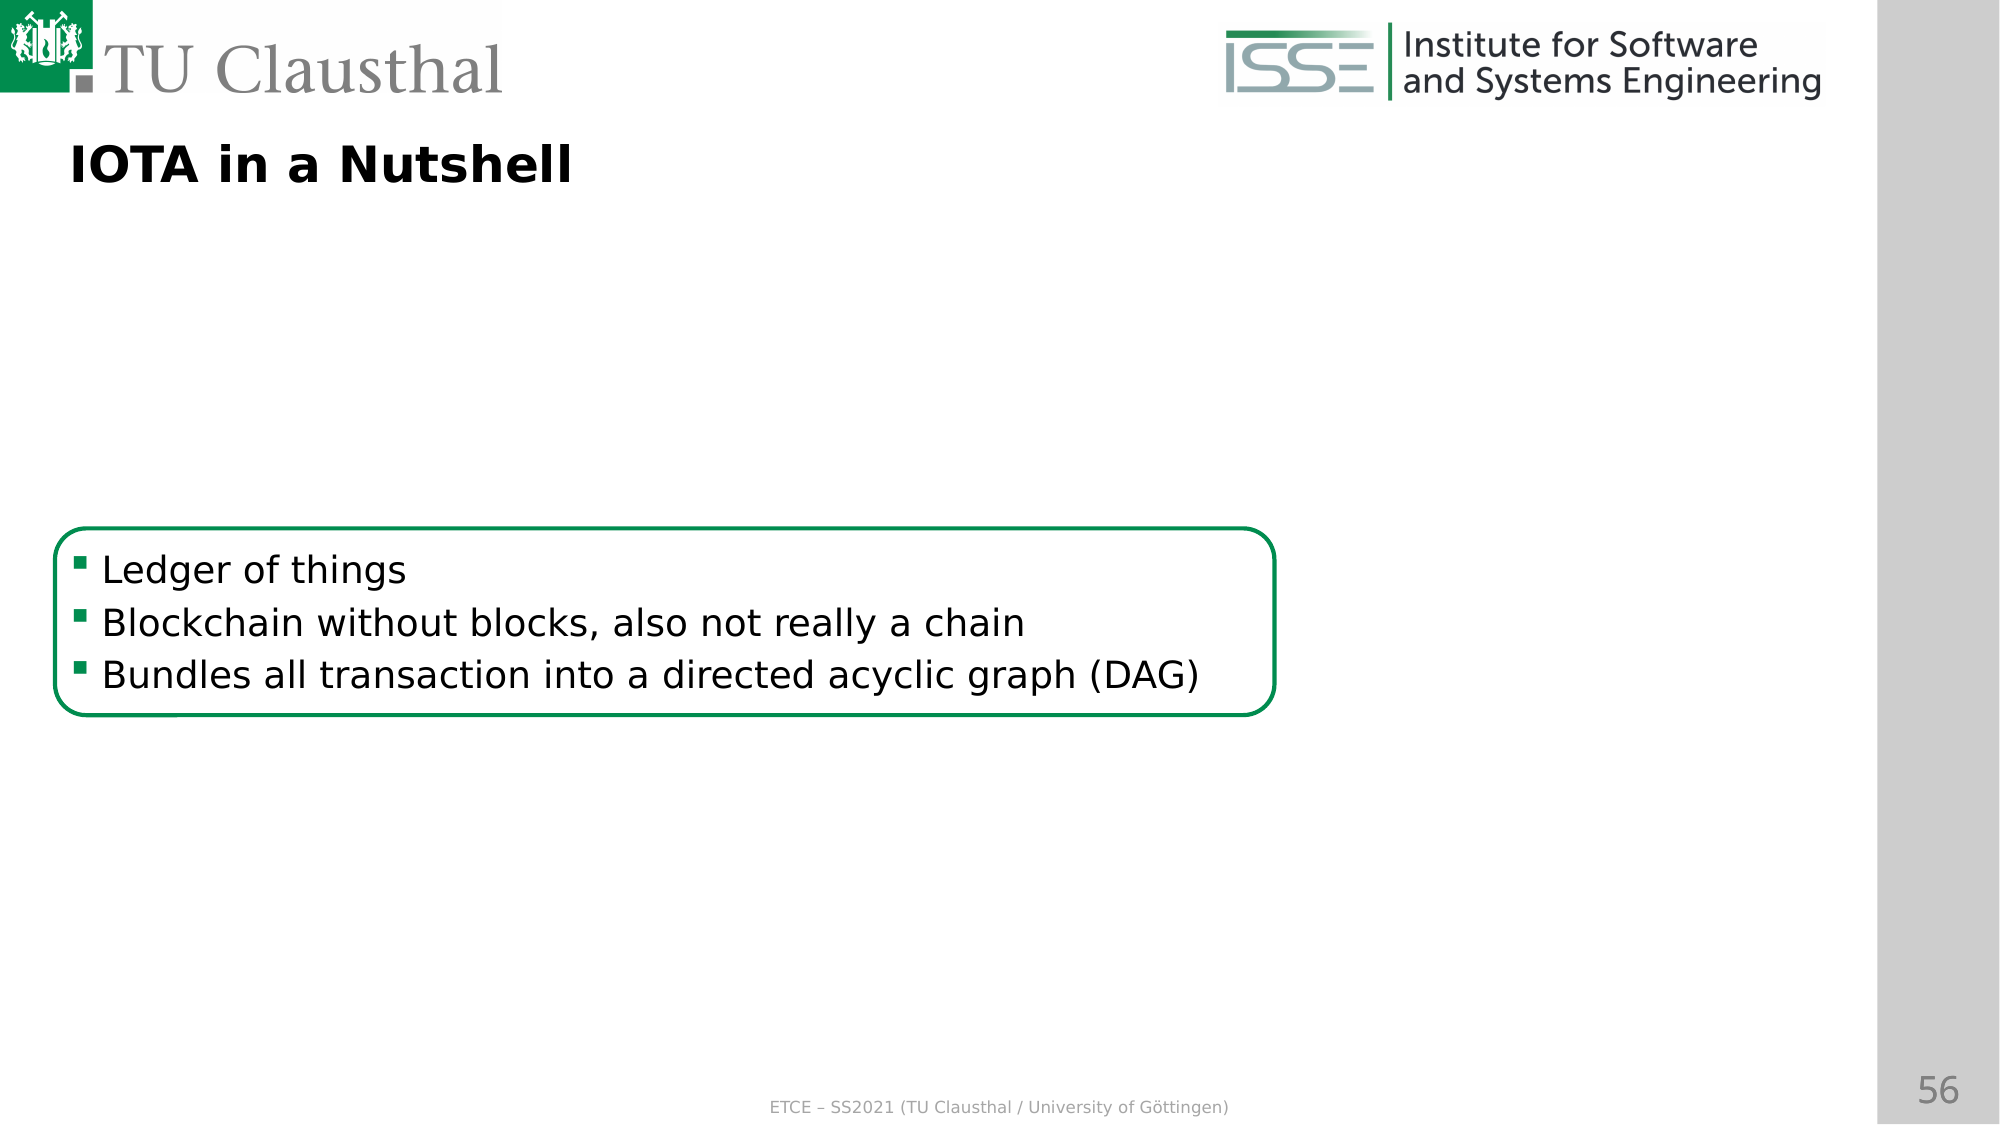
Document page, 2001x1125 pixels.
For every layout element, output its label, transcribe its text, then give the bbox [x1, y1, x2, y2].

picture [1218, 22, 1826, 107]
text_box ETCE – SS2021 (TU Clausthal / University of Göttingen) [0, 1089, 2000, 1125]
text_box [52, 526, 1277, 718]
picture [0, 0, 502, 93]
text_box Ledger of things Blockchain without blocks, also not really a chain Bundles all transaction into a directed acyclic graph (DAG) [54, 208, 1819, 1035]
text_box IOTA in a Nutshell [54, 125, 1819, 208]
